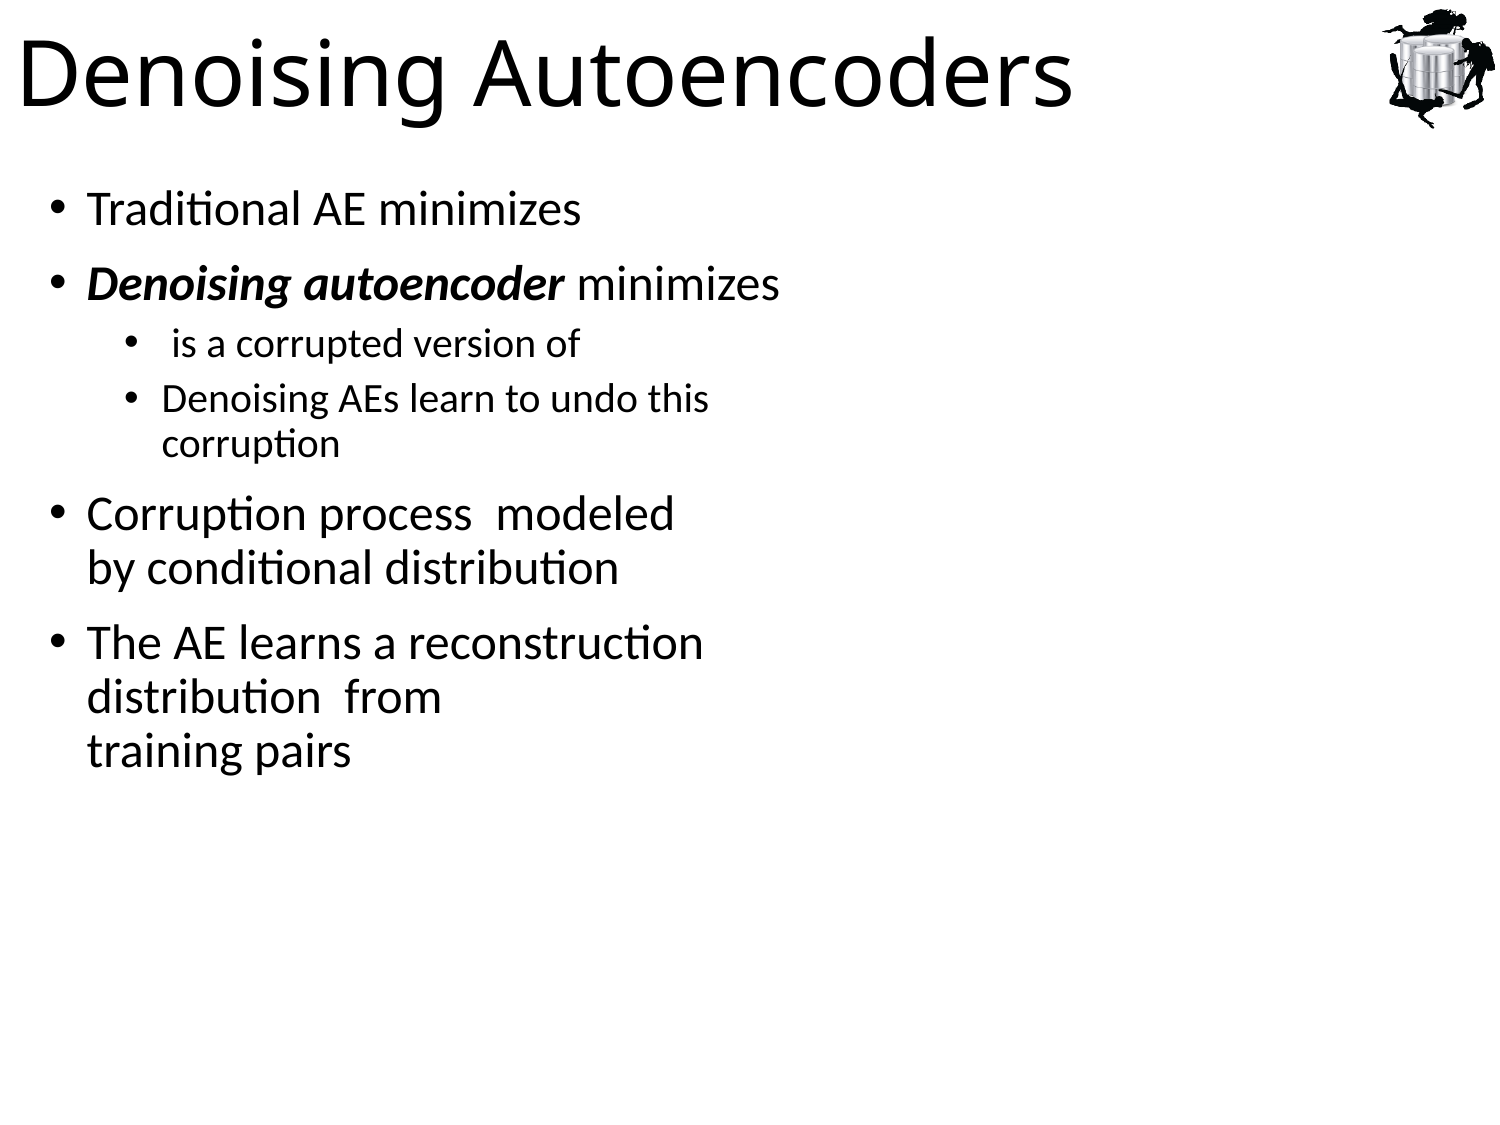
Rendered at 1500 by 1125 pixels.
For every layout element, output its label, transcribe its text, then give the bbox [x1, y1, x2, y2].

title Denoising Autoencoders [0, 11, 1377, 143]
picture [1376, 5, 1498, 131]
